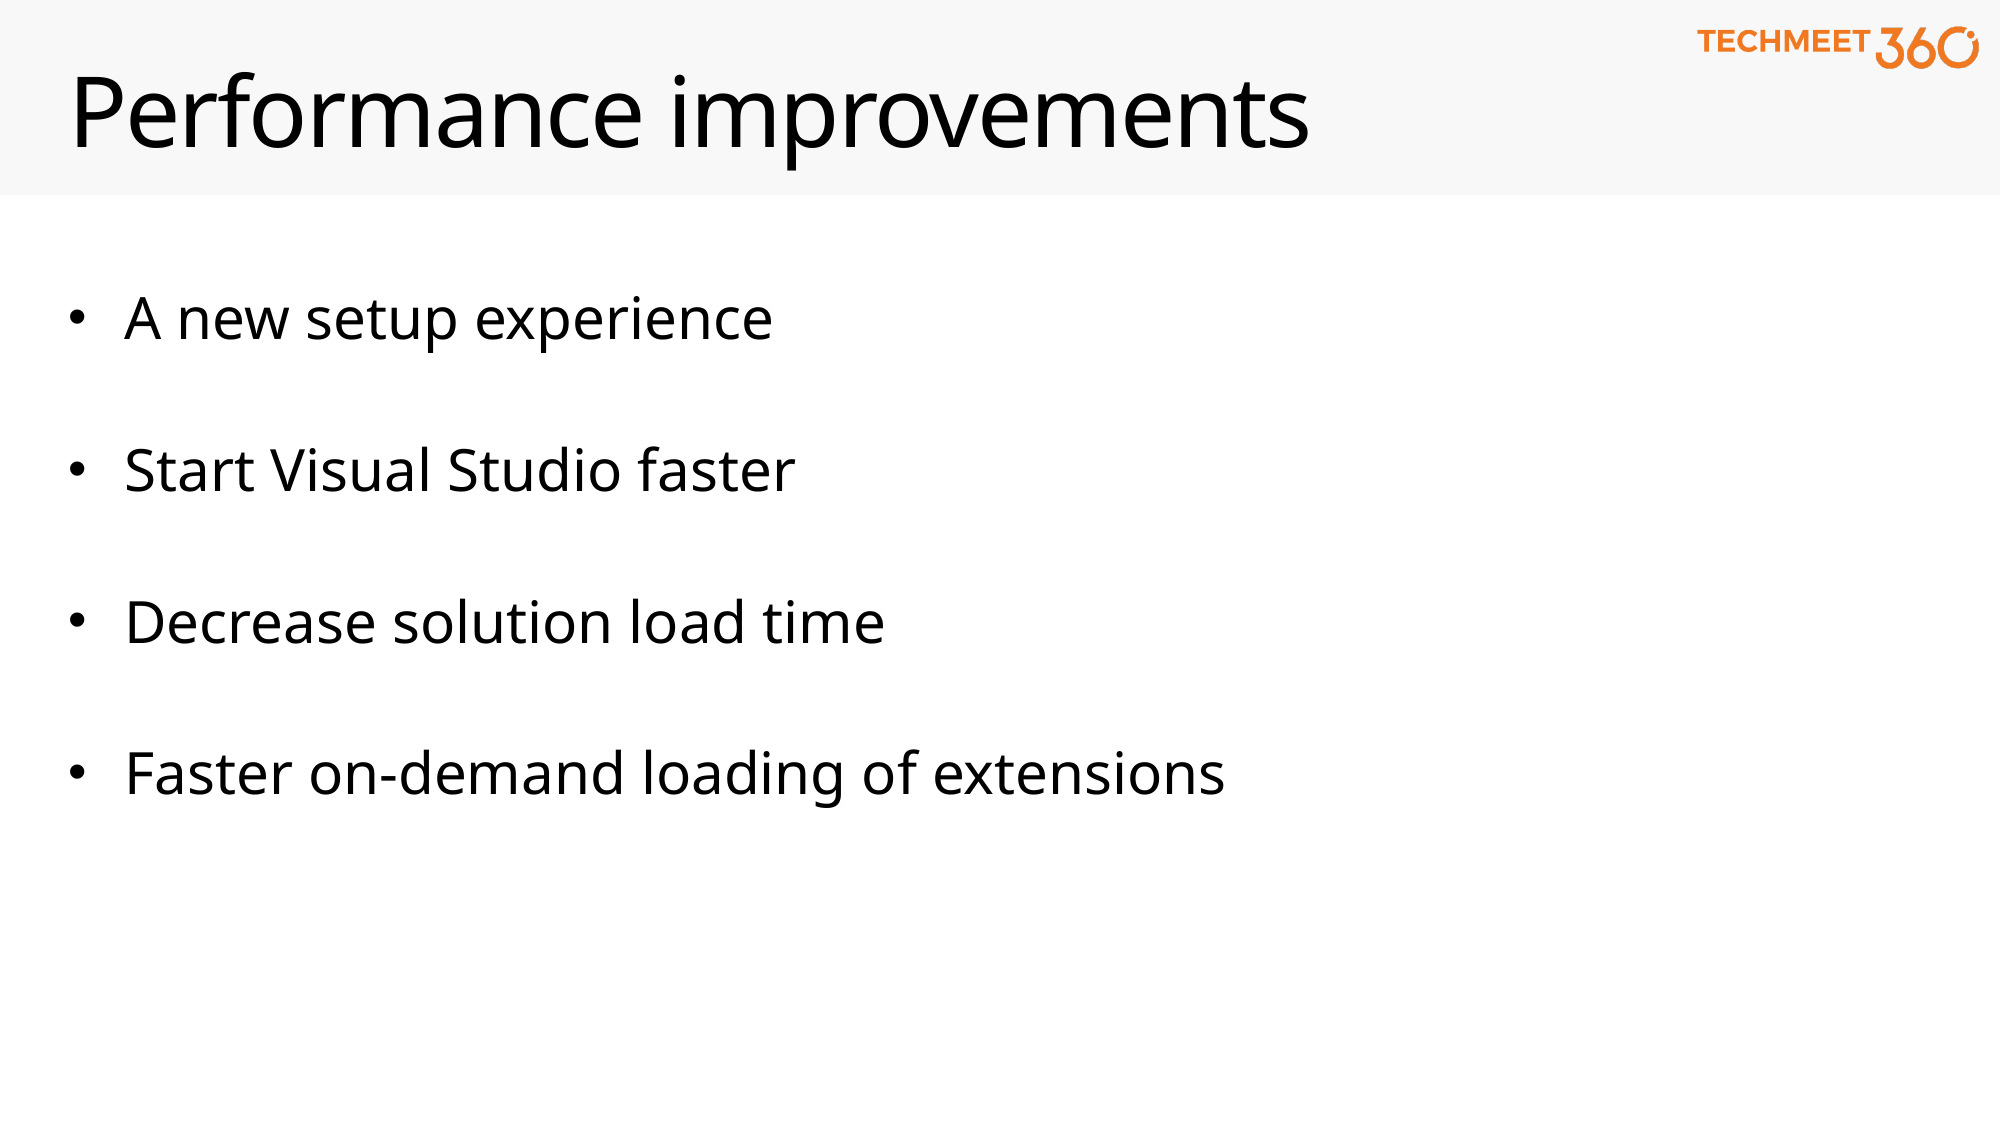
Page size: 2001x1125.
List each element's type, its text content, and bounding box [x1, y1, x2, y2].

title Performance improvements [44, 47, 1957, 196]
picture [1697, 26, 1979, 69]
list A new setup experience Start Visual Studio faster Decrease solution load time Faster on-demand loading of extensions [44, 196, 1956, 925]
